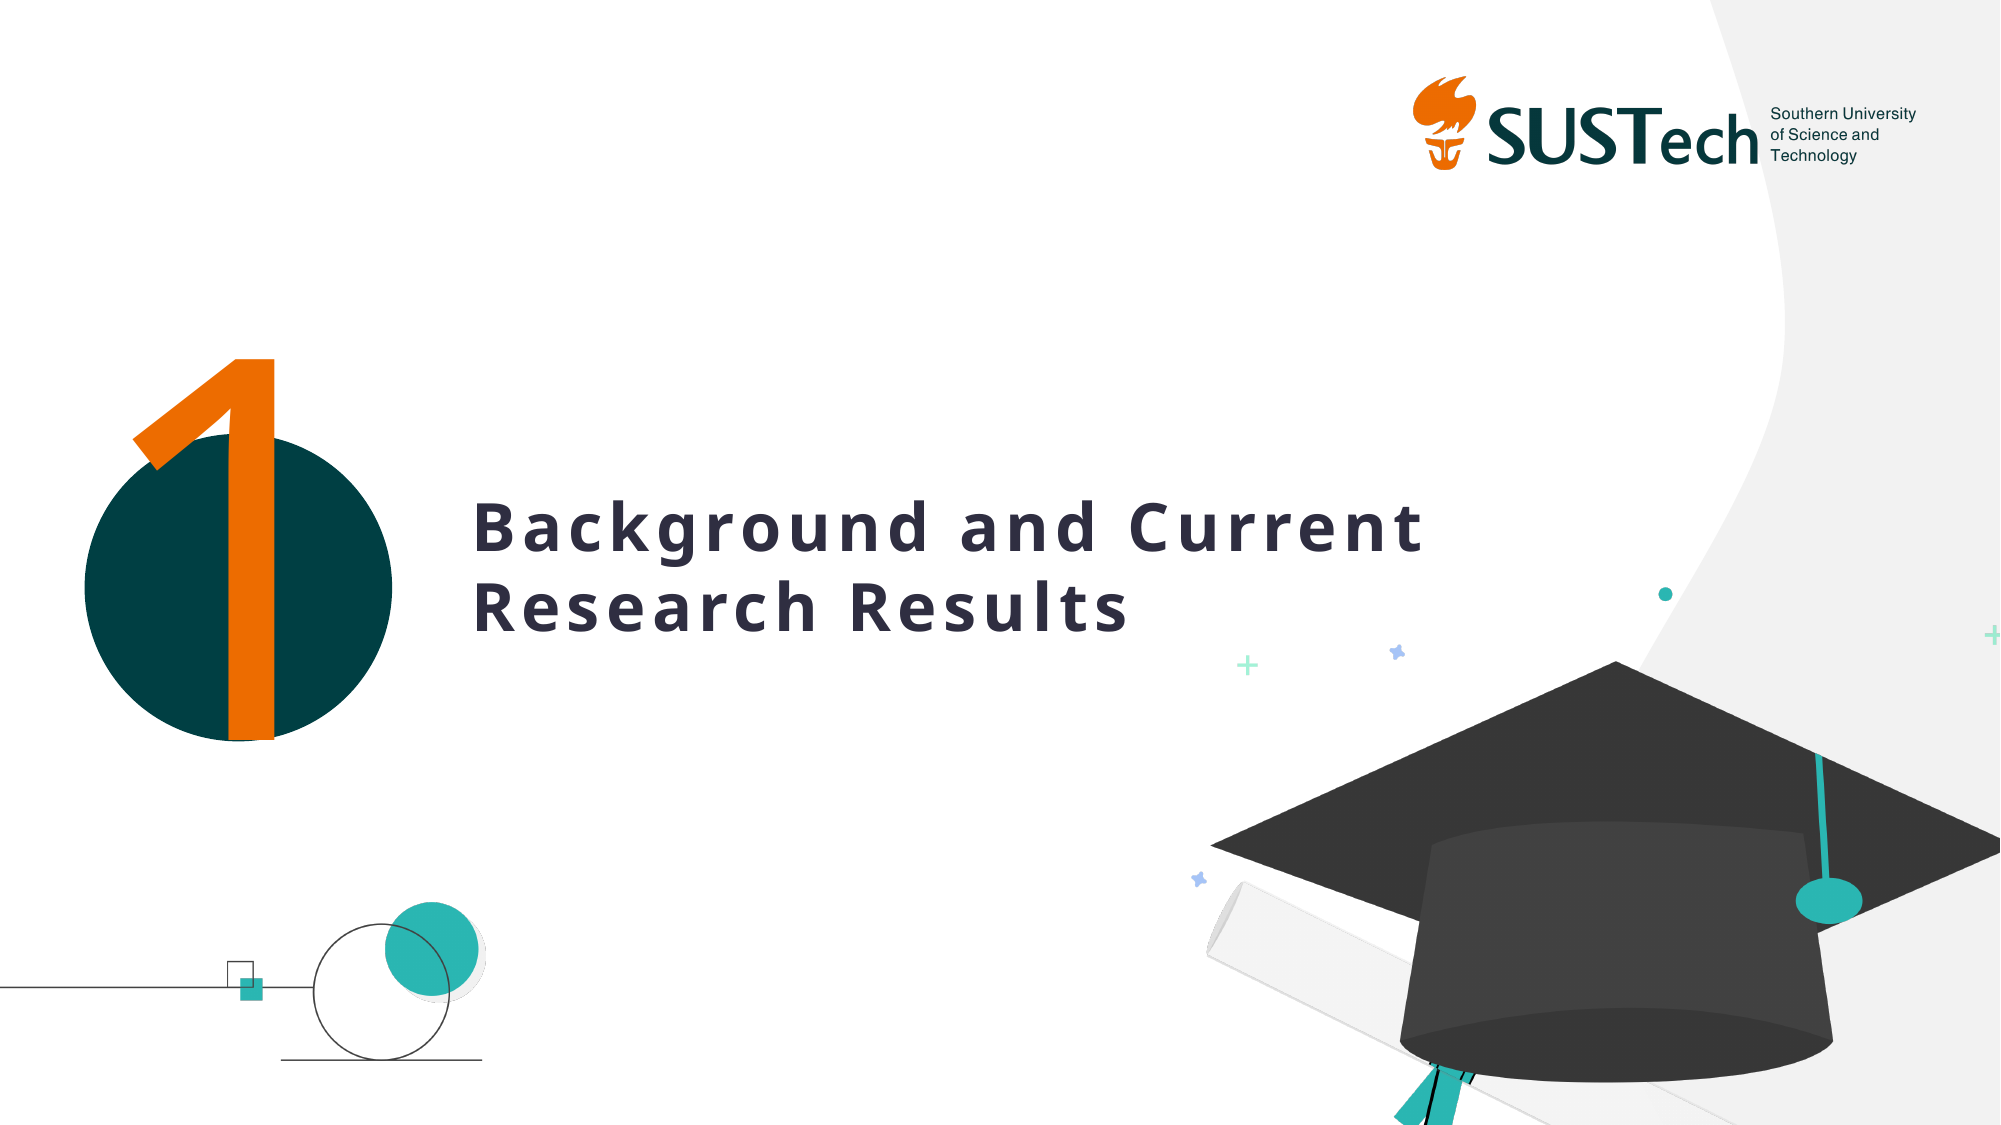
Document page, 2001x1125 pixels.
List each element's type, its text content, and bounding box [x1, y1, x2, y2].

picture [1413, 76, 1916, 170]
text_box [1685, 0, 2000, 587]
text_box Background and Current Research Results [456, 477, 1463, 652]
picture [0, 902, 486, 1061]
picture [1191, 587, 2000, 1125]
text_box 1 [71, 199, 406, 855]
